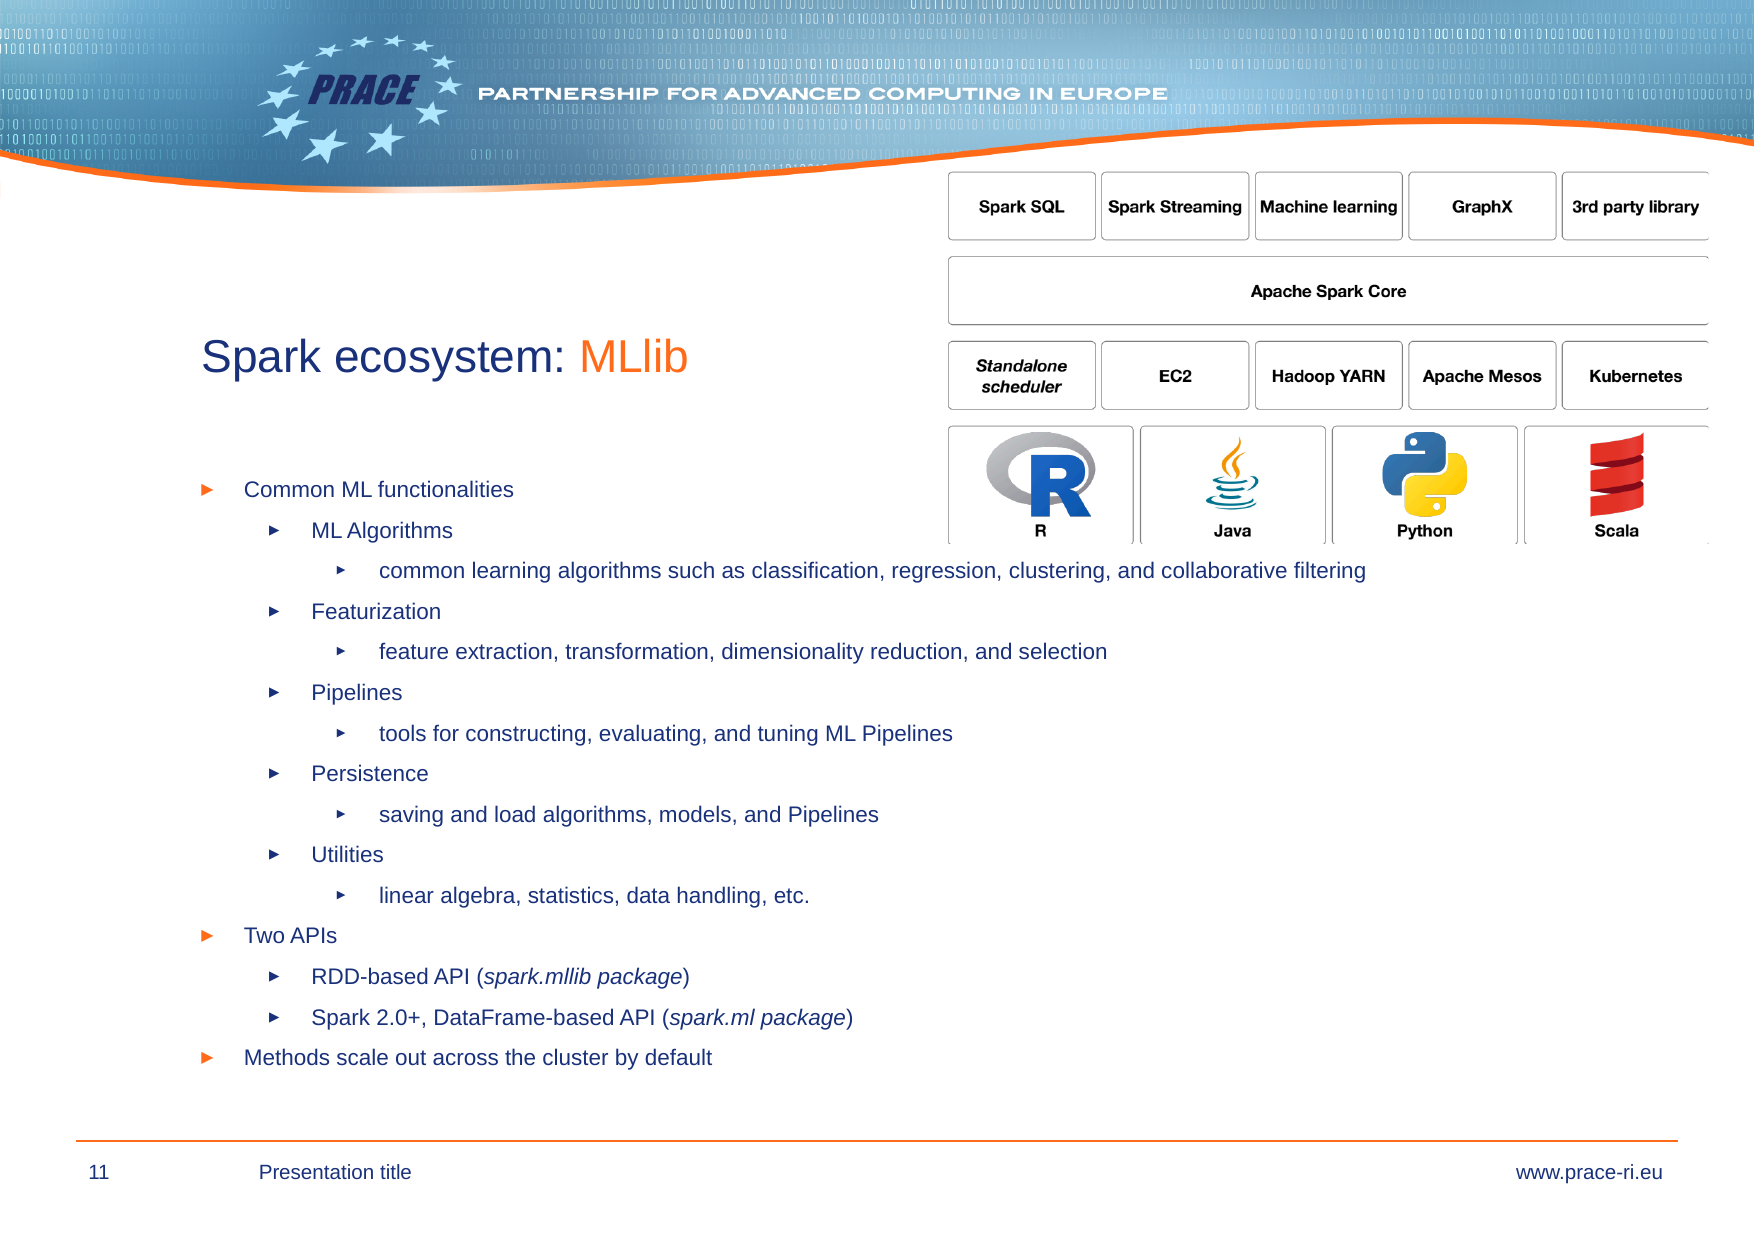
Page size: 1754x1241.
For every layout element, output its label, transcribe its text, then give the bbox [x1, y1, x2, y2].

list Common ML functionalities ML Algorithms common learning algorithms such as classification, regression, clustering, and collaborative filtering Featurization feature extraction, transformation, dimensionality reduction, and selection Pipelines tools for constructing, evaluating, and tuning ML Pipelines Persistence saving and load algorithms, models, and Pipelines Utilities linear algebra, statistics, data handling, etc. Two APIs RDD-based API (spark.mllib package) Spark 2.0+, DataFrame-based API (spark.ml package) Methods scale out across the cluster by default [186, 446, 1582, 1089]
picture [0, 0, 1754, 544]
title Spark ecosystem: MLlib [186, 250, 942, 398]
